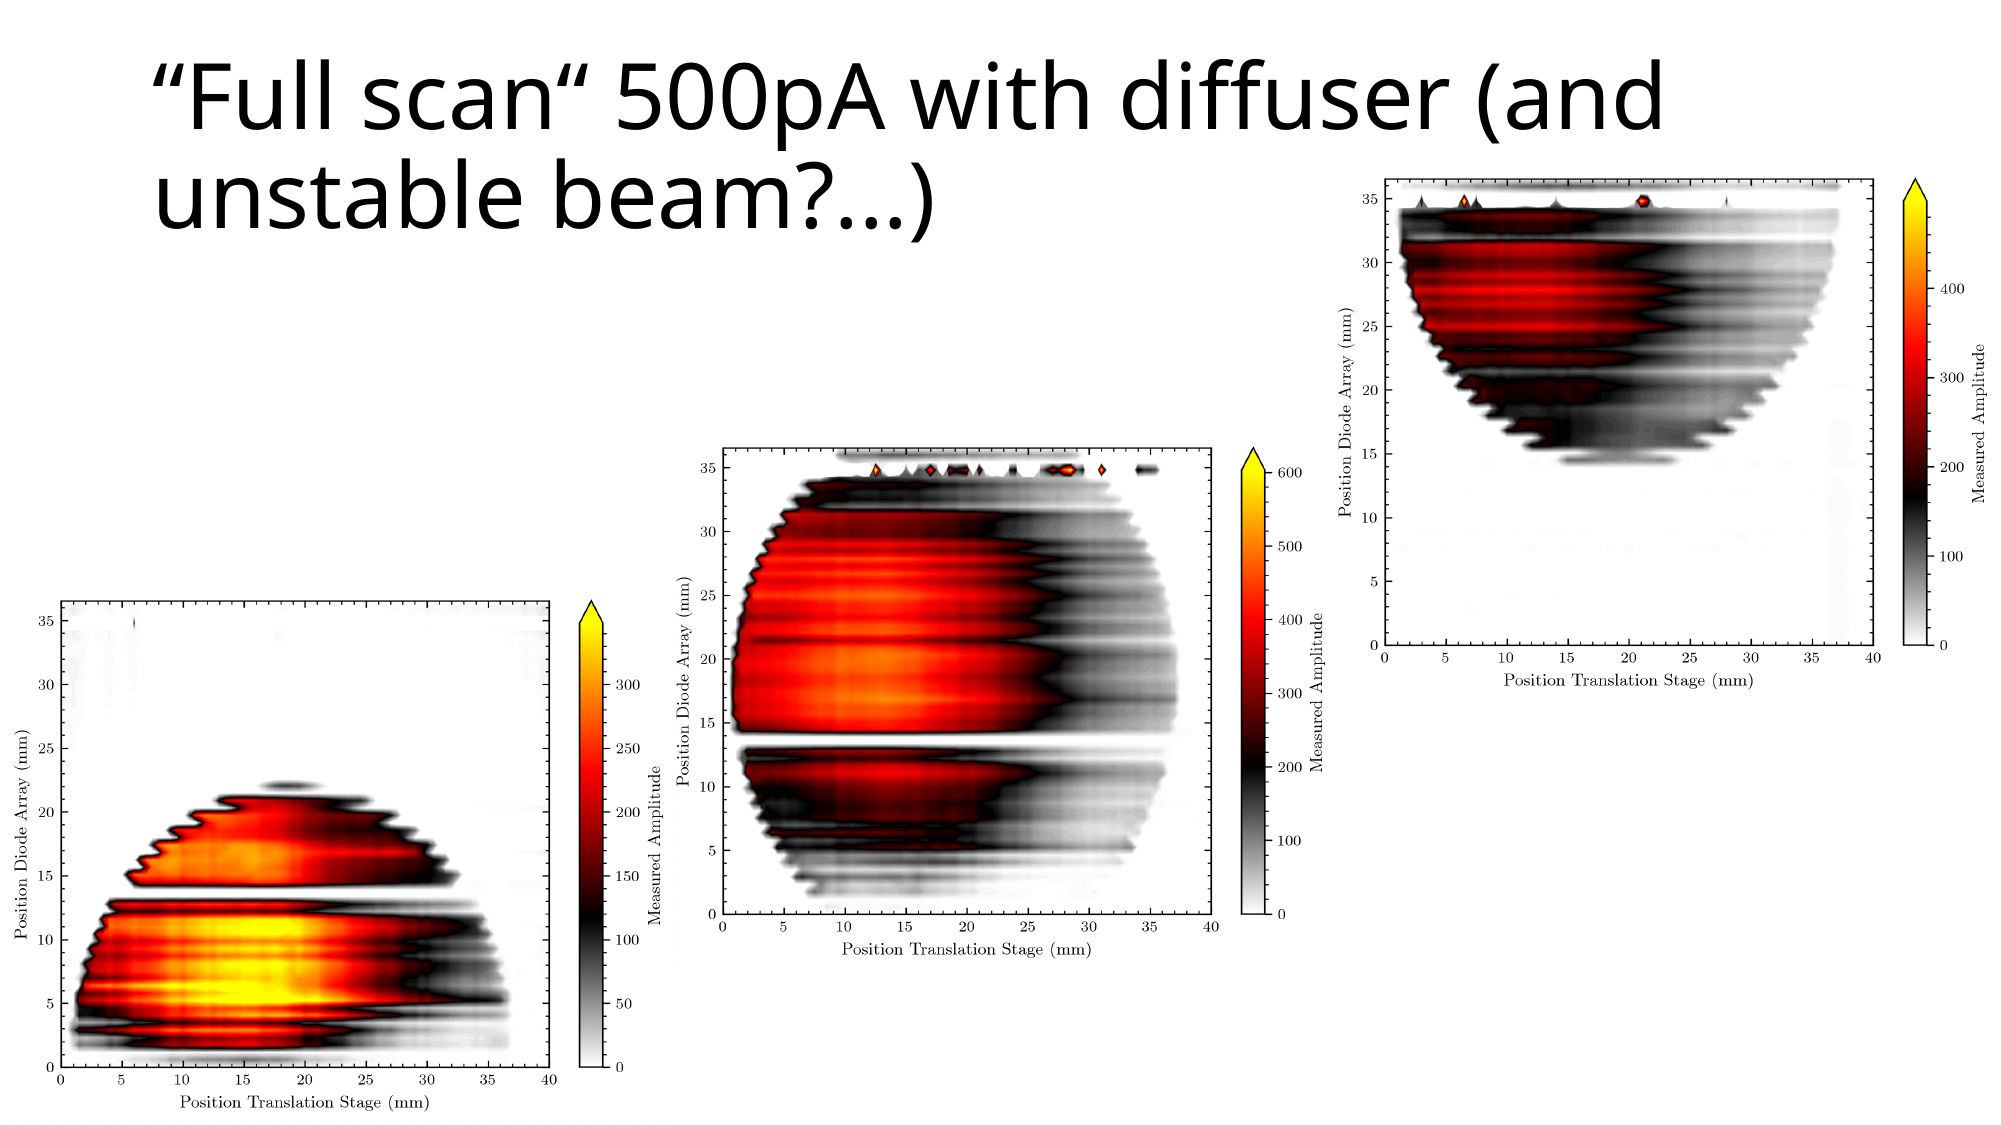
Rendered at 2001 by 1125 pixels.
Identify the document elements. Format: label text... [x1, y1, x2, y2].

title “Full scan“ 500pA with diffuser (and unstable beam?...) [137, 41, 1863, 259]
picture [0, 164, 2000, 1125]
